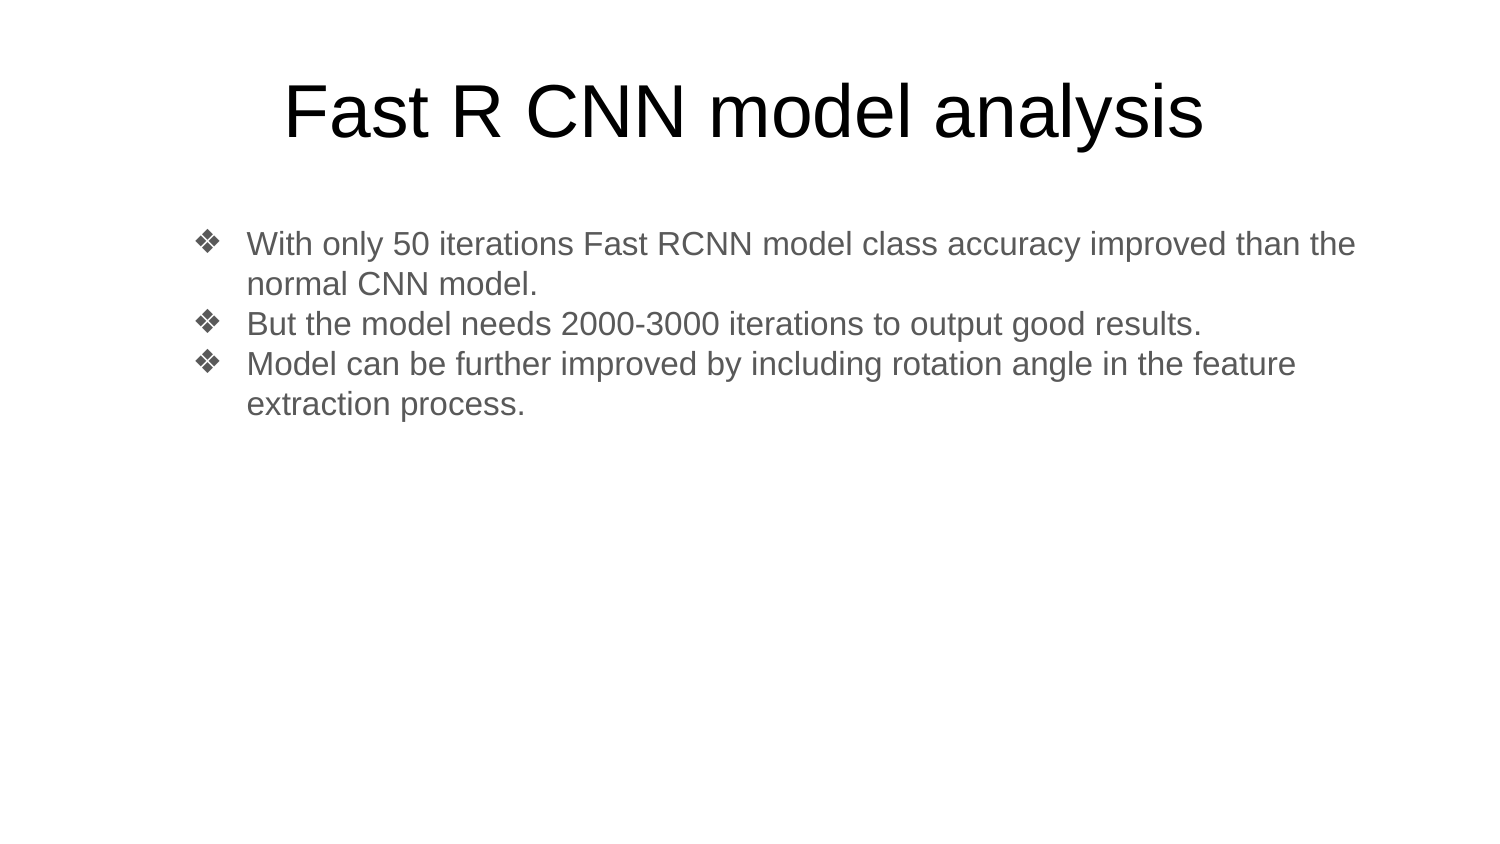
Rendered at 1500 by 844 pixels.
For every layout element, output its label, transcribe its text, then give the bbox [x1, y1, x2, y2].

text_box With only 50 iterations Fast RCNN model class accuracy improved than the normal CNN model. But the model needs 2000-3000 iterations to output good results. Model can be further improved by including rotation angle in the feature extraction process. [156, 207, 1399, 472]
title Fast R CNN model analysis [45, 38, 1444, 177]
